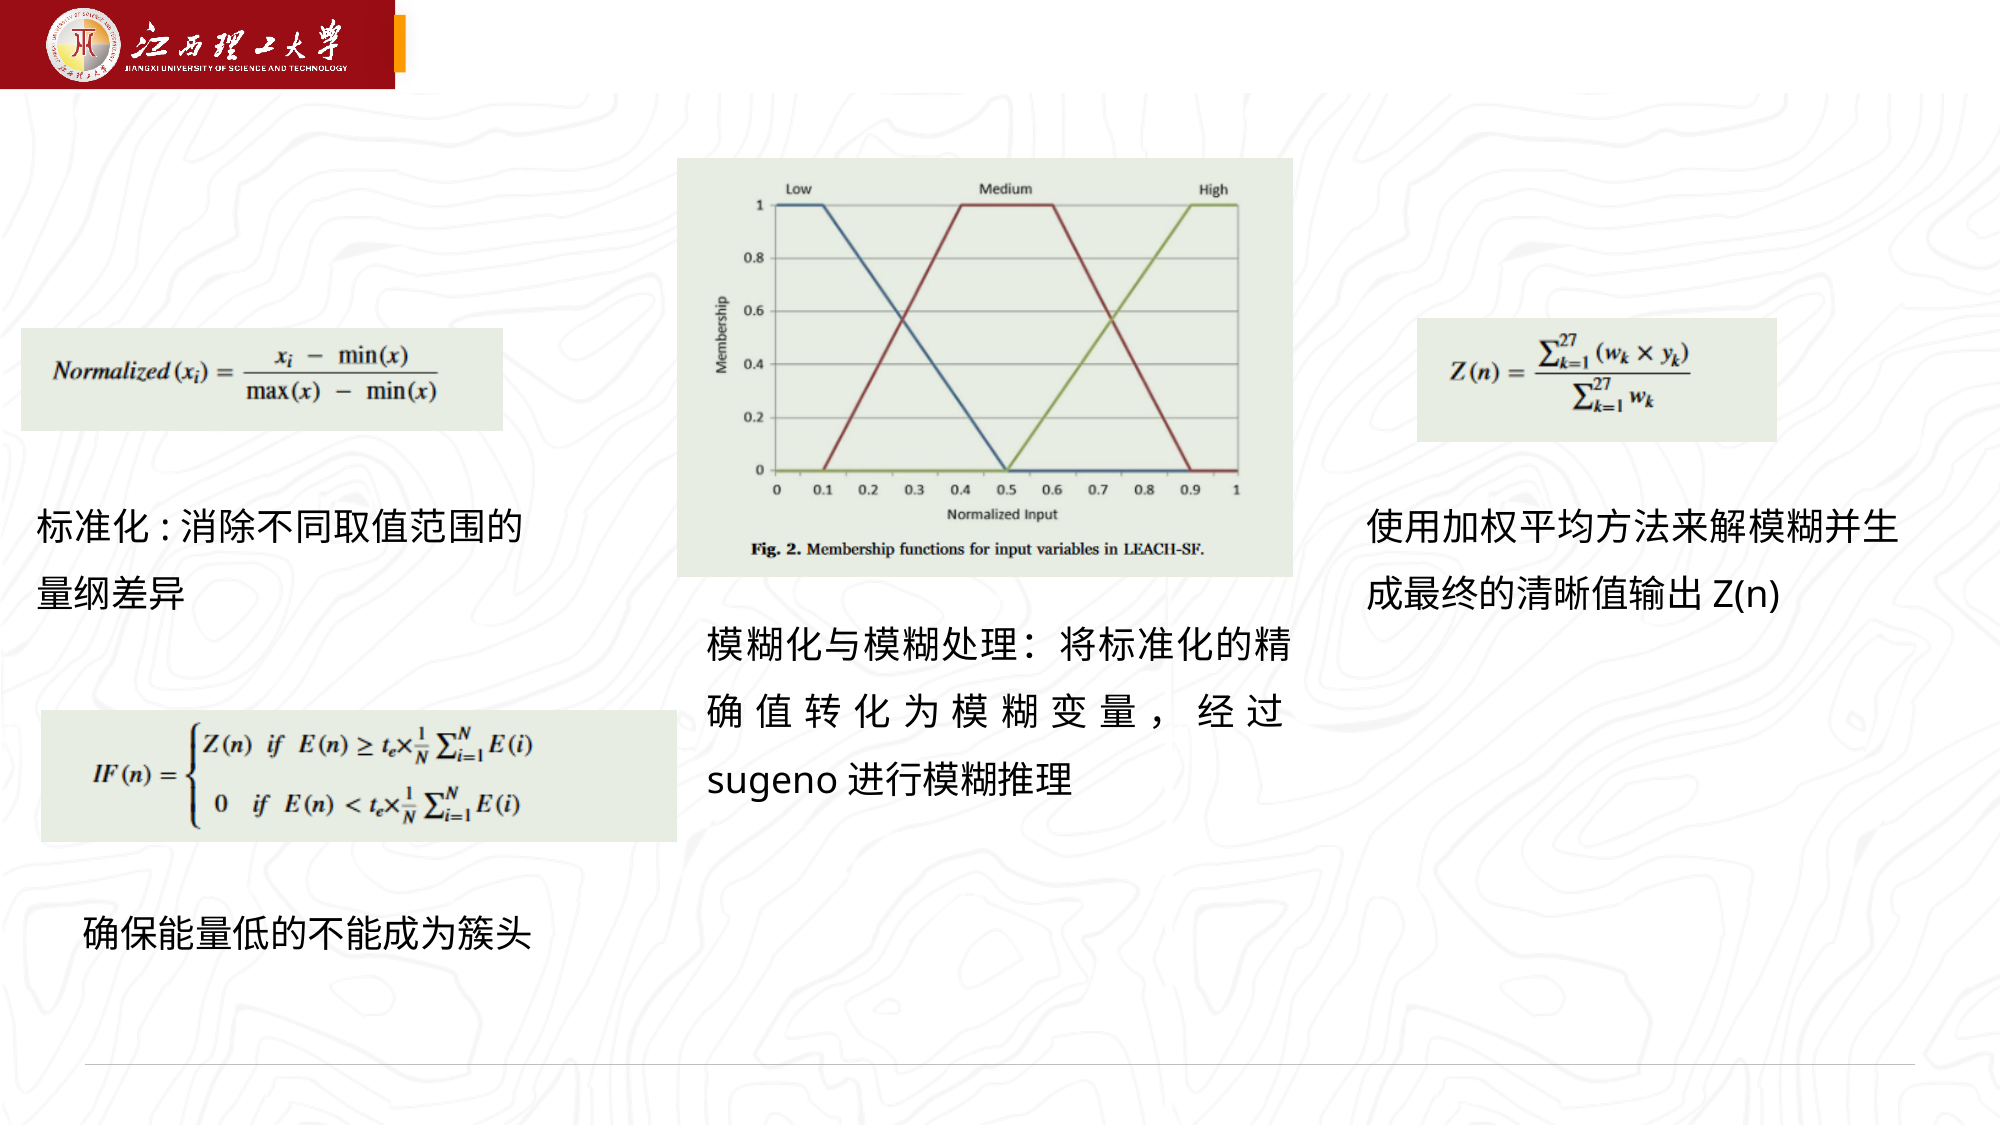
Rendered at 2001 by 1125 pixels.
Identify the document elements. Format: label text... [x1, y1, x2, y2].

picture [676, 158, 1293, 577]
picture [46, 4, 355, 85]
text_box 确保能量低的不能成为簇头 [67, 880, 599, 963]
text_box 模糊化与模糊处理：将标准化的精确值转化为模糊变量，经过sugeno进行模糊推理 [692, 590, 1308, 808]
picture [41, 710, 677, 842]
text_box 标准化:消除不同取值范围的量纲差异 [21, 472, 539, 623]
picture [1417, 317, 1777, 442]
picture [21, 328, 503, 431]
text_box 使用加权平均方法来解模糊并生成最终的清晰值输出Z(n) [1351, 472, 1916, 623]
